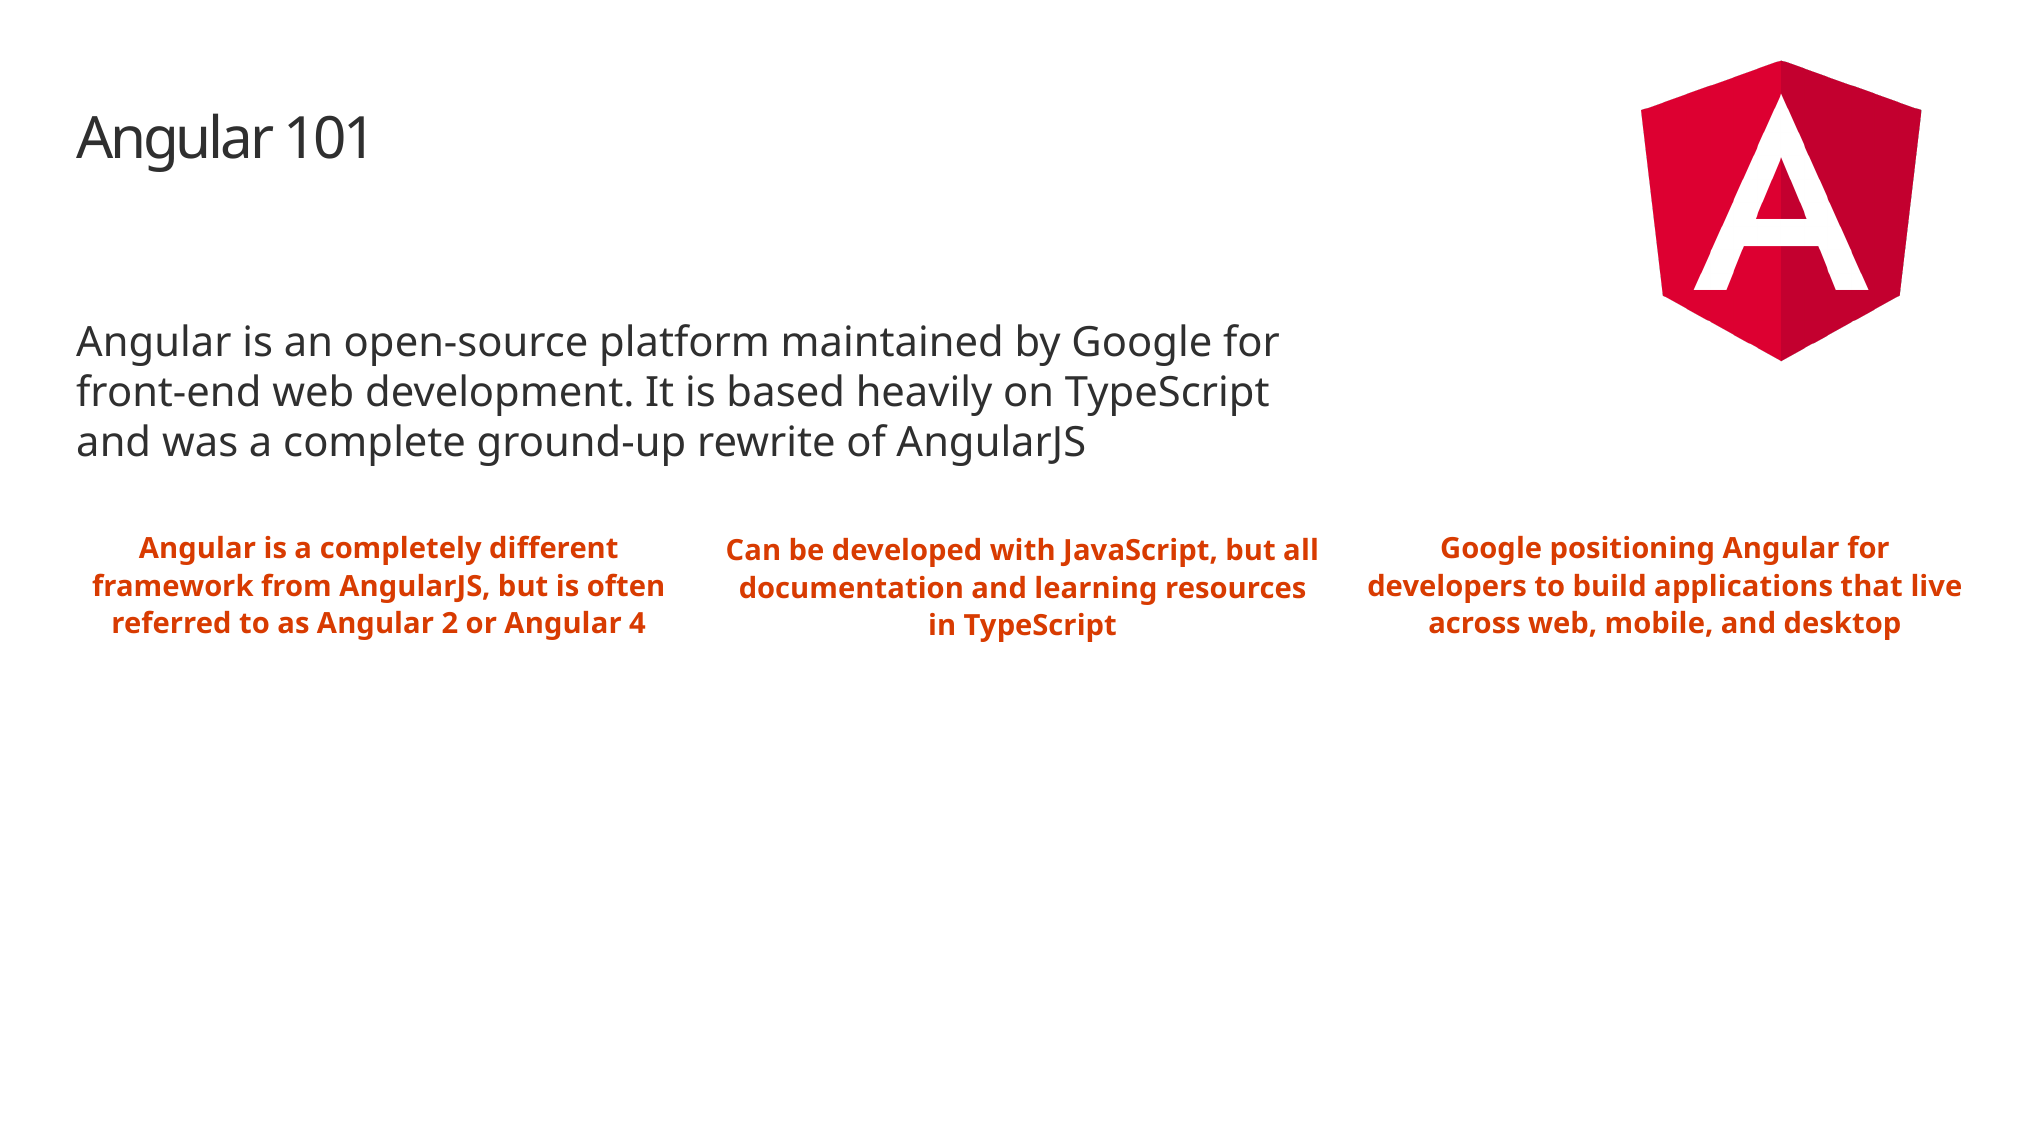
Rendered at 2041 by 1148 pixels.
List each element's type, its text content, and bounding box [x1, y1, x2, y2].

list Google positioning Angular for developers to build applications that live across web, mobile, and desktop [1362, 527, 1969, 641]
picture [1592, 15, 1969, 391]
title Angular 101 [76, 103, 1592, 172]
list Can be developed with JavaScript, but all documentation and learning resources in TypeScript [721, 528, 1324, 643]
list Angular is a completely different framework from AngularJS, but is often referred to as Angular 2 or Angular 4 [76, 527, 682, 641]
list Angular is an open-source platform maintained by Google for front-end web development. It is based heavily on TypeScript and was a complete ground-up rewrite of AngularJS [76, 314, 1324, 467]
